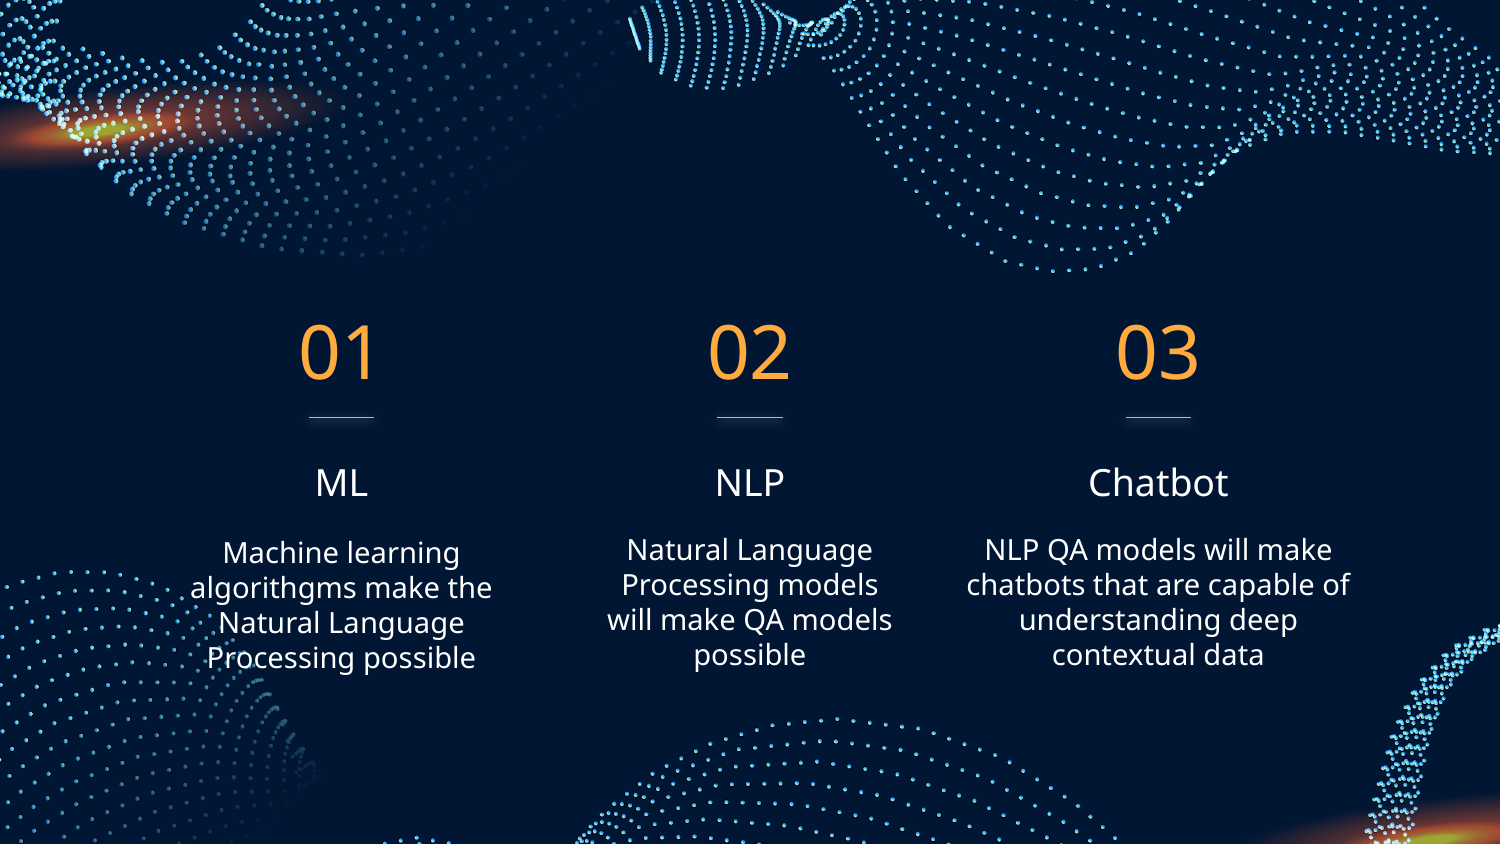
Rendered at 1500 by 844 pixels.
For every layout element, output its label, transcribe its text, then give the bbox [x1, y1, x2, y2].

title NLP [580, 429, 920, 516]
subtitle NLP QA models will make chatbots that are capable of understanding deep contextual data [941, 516, 1375, 689]
title 02 [580, 290, 920, 410]
title 03 [988, 290, 1328, 410]
title ML [171, 429, 512, 519]
title Chatbot [988, 429, 1328, 516]
title 01 [171, 290, 512, 410]
subtitle Natural Language Processing models will make QA models possible [580, 516, 920, 719]
picture [0, 0, 1500, 844]
subtitle Machine learning algorithgms make the Natural Language Processing possible [145, 519, 538, 722]
